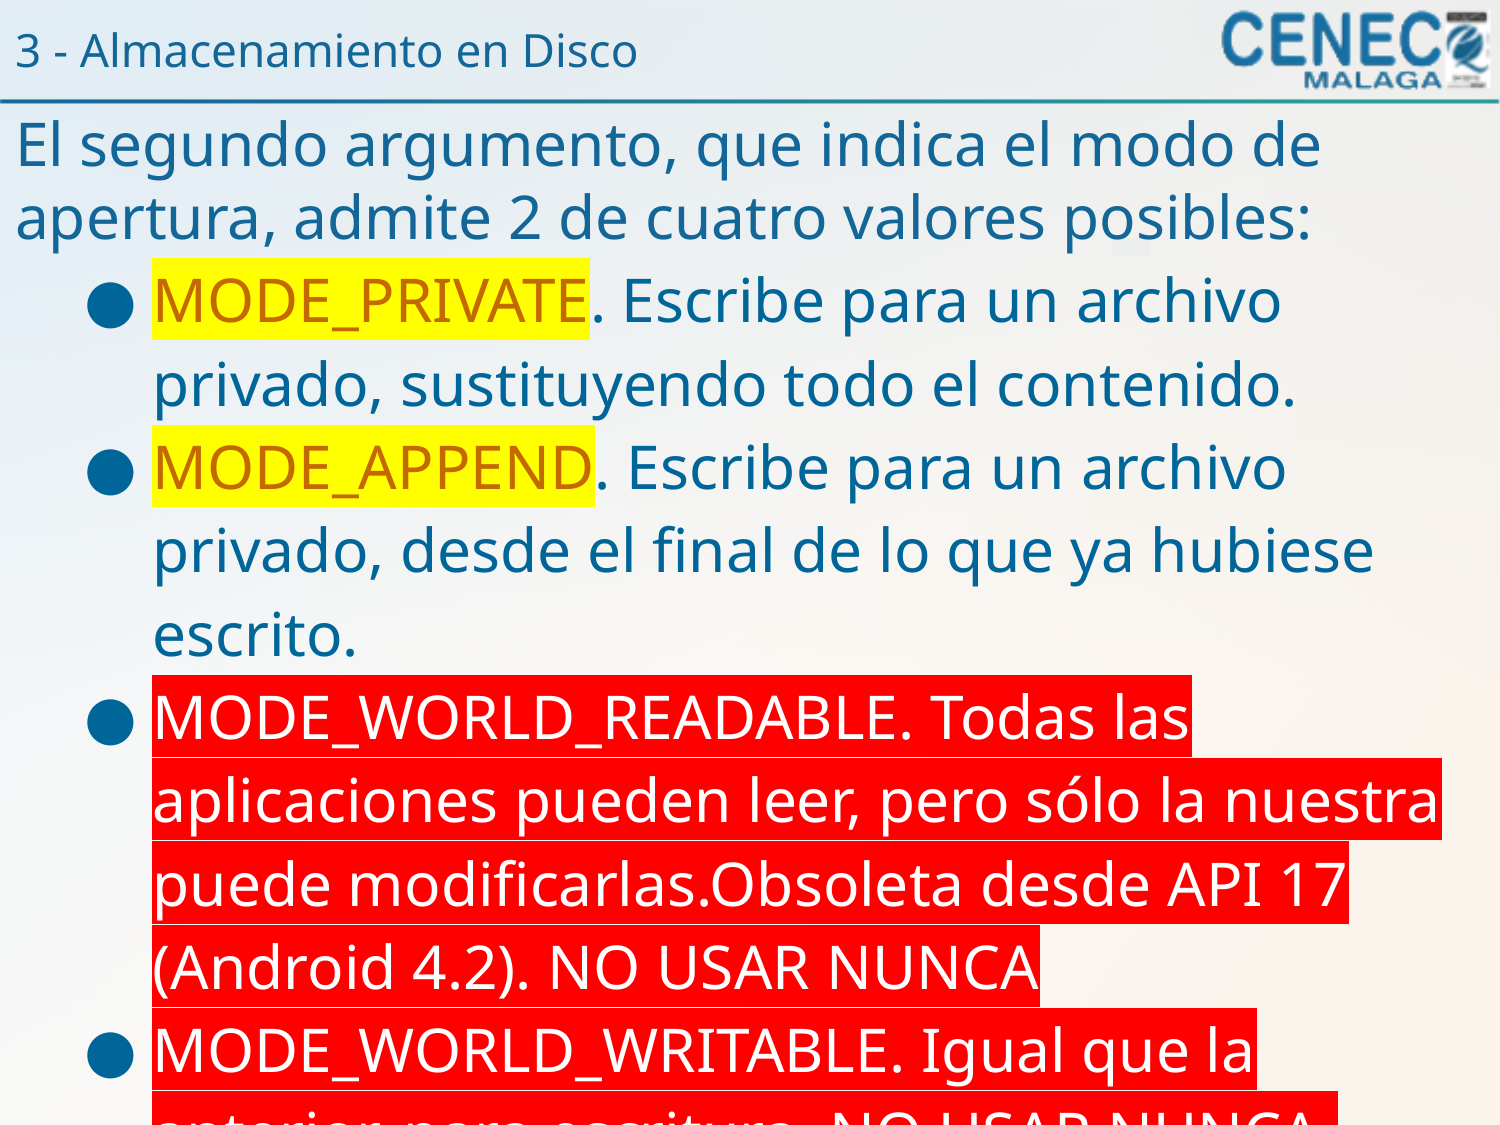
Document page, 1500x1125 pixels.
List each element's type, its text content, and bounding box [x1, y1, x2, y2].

subtitle El segundo argumento, que indica el modo de apertura, admite 2 de cuatro valores posibles: MODE_PRIVATE. Escribe para un archivo privado, sustituyendo todo el contenido. MODE_APPEND. Escribe para un archivo privado, desde el final de lo que ya hubiese escrito. MODE_WORLD_READABLE. Todas las aplicaciones pueden leer, pero sólo la nuestra puede modificarlas.Obsoleta desde API 17 (Android 4.2). NO USAR NUNCA MODE_WORLD_WRITABLE. Igual que la anterior, para escritura. NO USAR NUNCA. [0, 98, 1500, 1125]
text_box 3 - Almacenamiento en Disco [0, 0, 1198, 99]
picture [1198, 0, 1500, 98]
